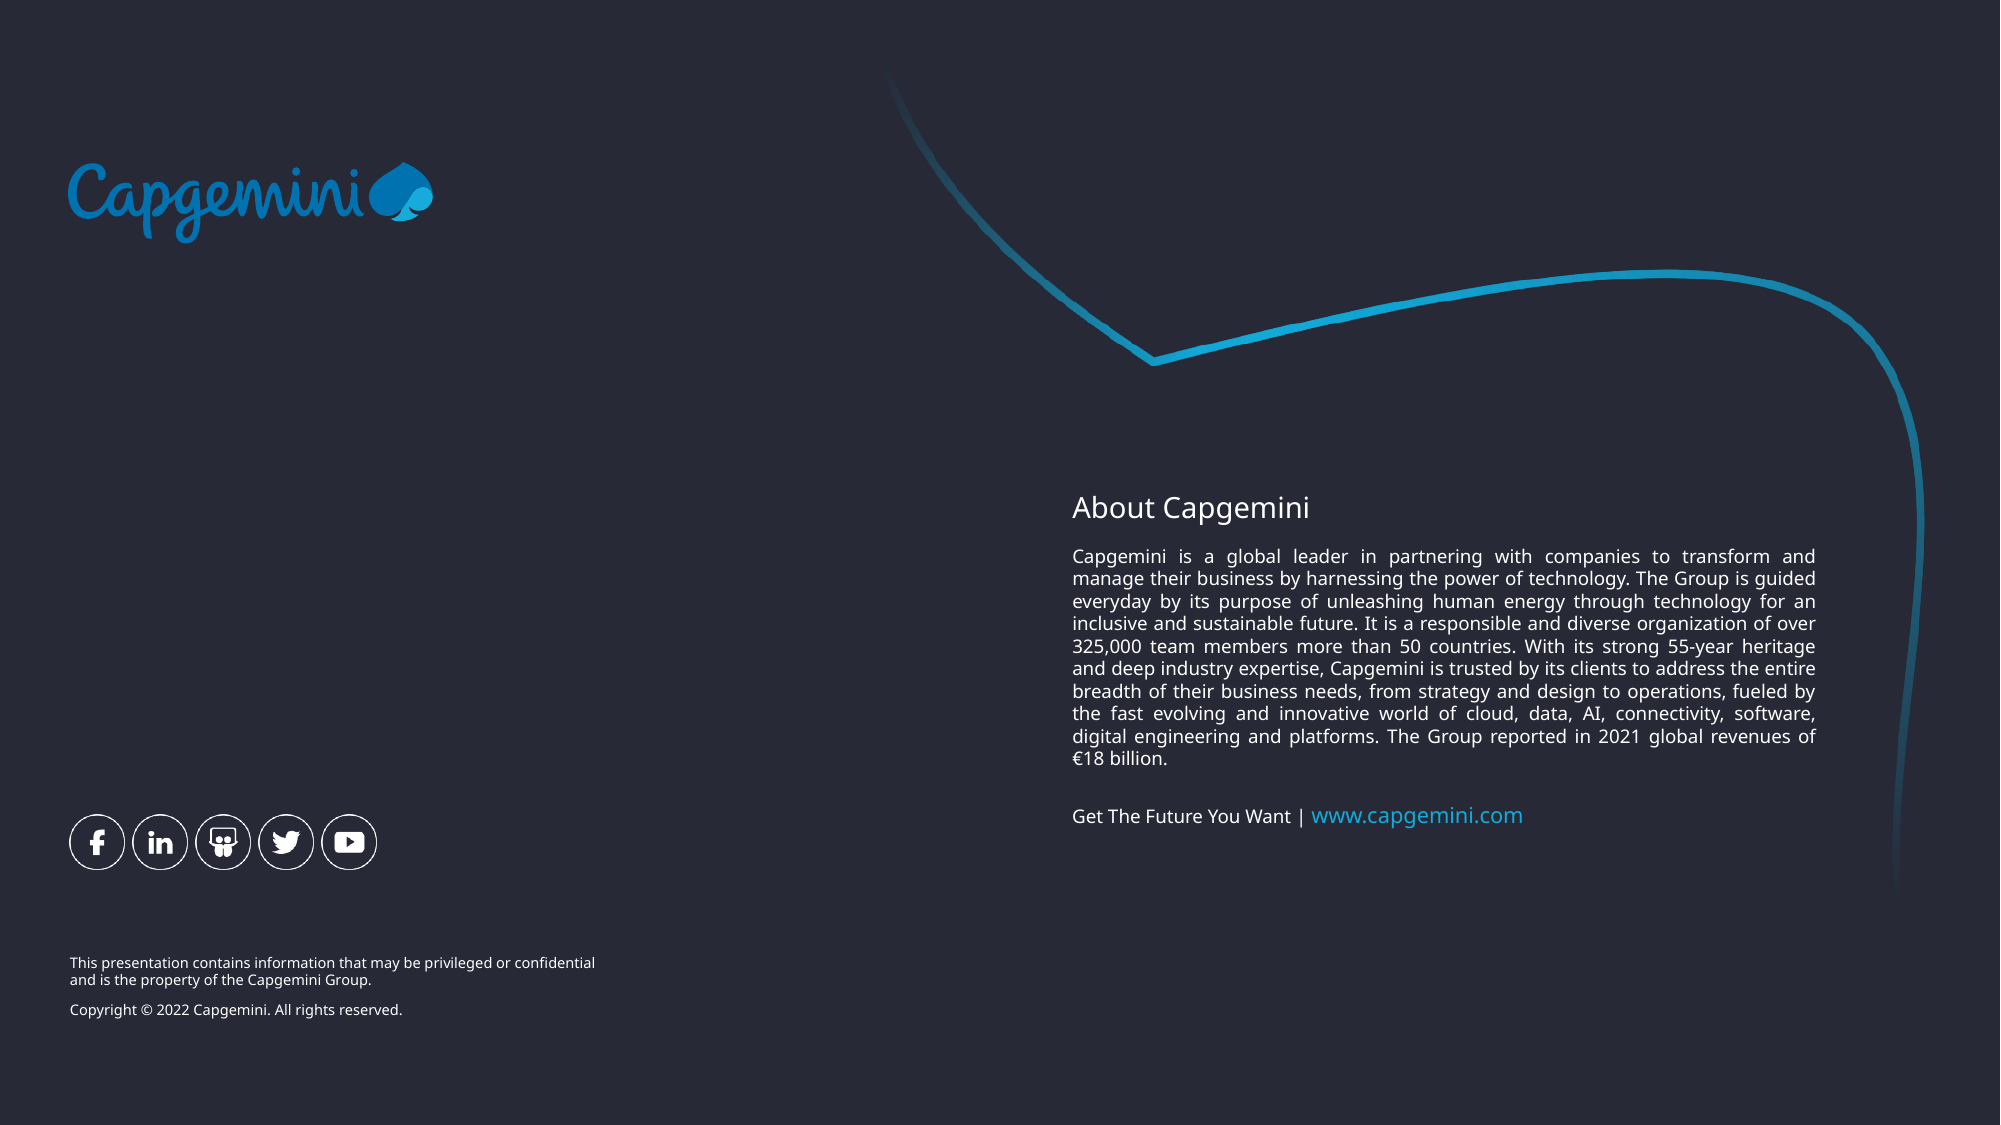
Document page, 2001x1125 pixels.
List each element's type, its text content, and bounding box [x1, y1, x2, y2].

picture [69, 814, 125, 870]
picture [651, 0, 2001, 1047]
text_box Get The Future You Want | www.capgemini.com [1071, 802, 1786, 871]
picture [258, 814, 314, 870]
picture [321, 814, 377, 870]
picture [195, 814, 251, 870]
title About Capgemini [1071, 481, 1437, 543]
picture [132, 814, 188, 870]
text_box Capgemini is a global leader in partnering with companies to transform and manage their business by harnessing the power of technology. The Group is guided everyday by its purpose of unleashing human energy through technology for an inclusive and sustainable future. It is a responsible and diverse organization of over 325,000 team members more than 50 countries. With its strong 55-year heritage and deep industry expertise, Capgemini is trusted by its clients to address the entire breadth of their business needs, from strategy and design to operations, fueled by the fast evolving and innovative world of cloud, data, AI, connectivity, software, digital engineering and platforms. The Group reported in 2021 global revenues of €18 billion. [1071, 543, 1816, 790]
